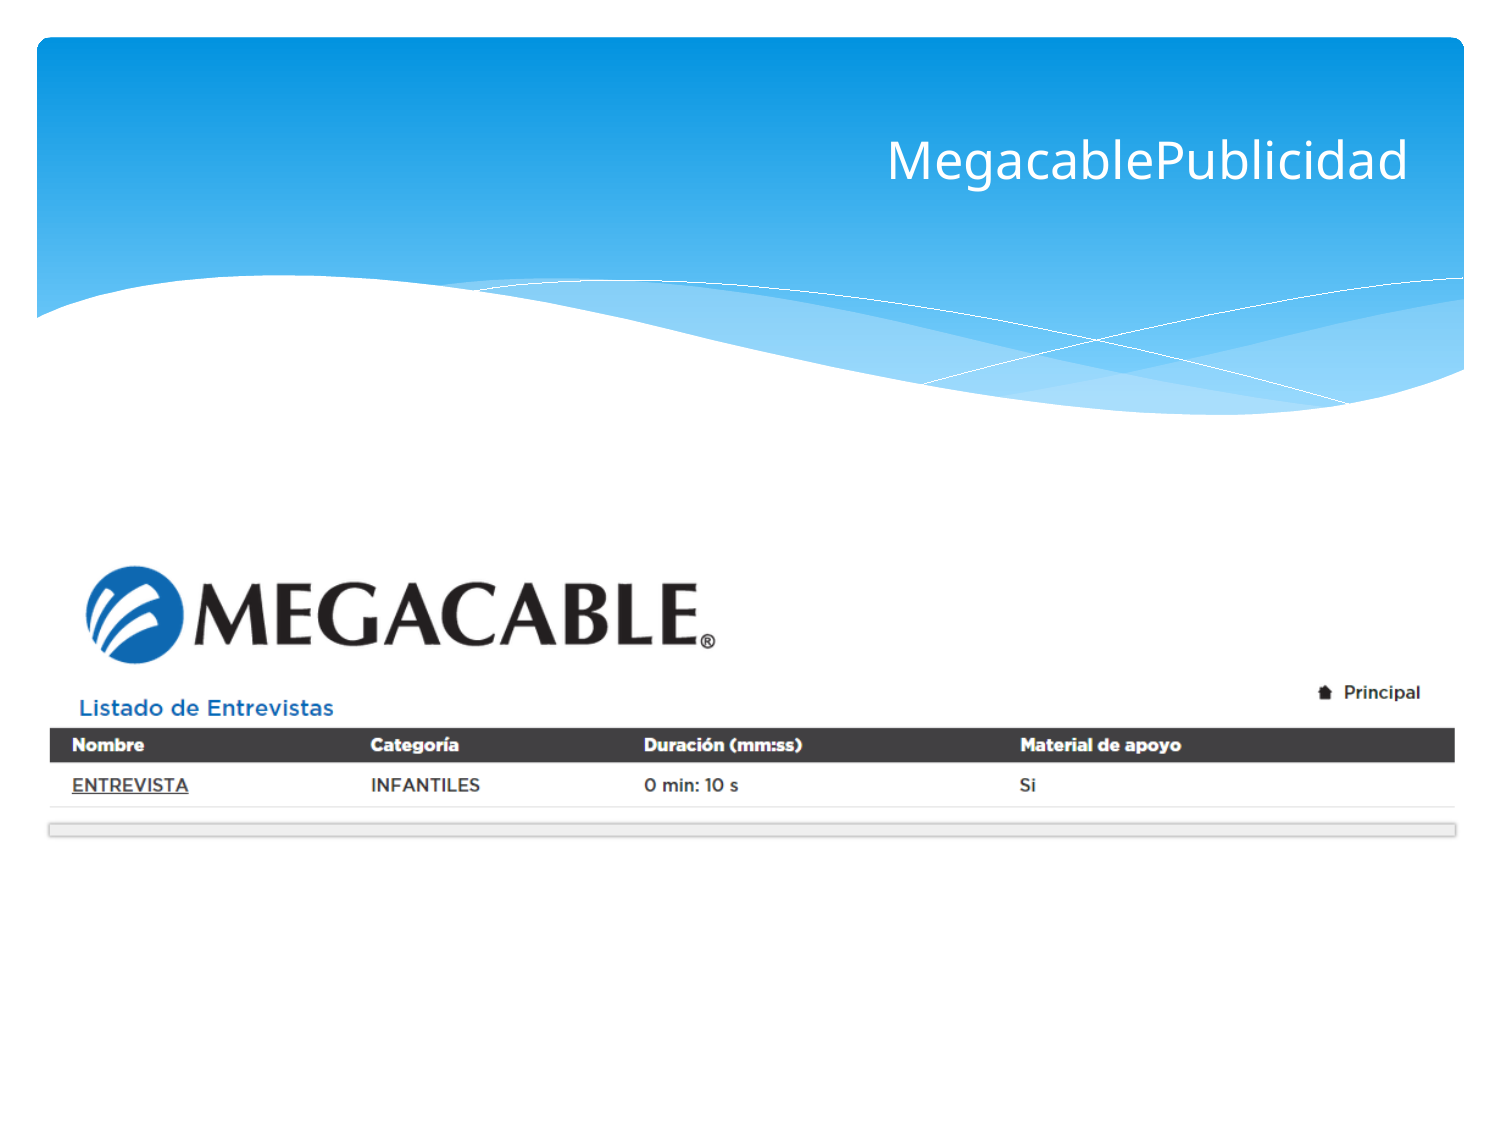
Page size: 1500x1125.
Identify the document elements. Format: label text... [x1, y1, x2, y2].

title MegacablePublicidad [75, 55, 1425, 261]
picture [0, 562, 1500, 866]
